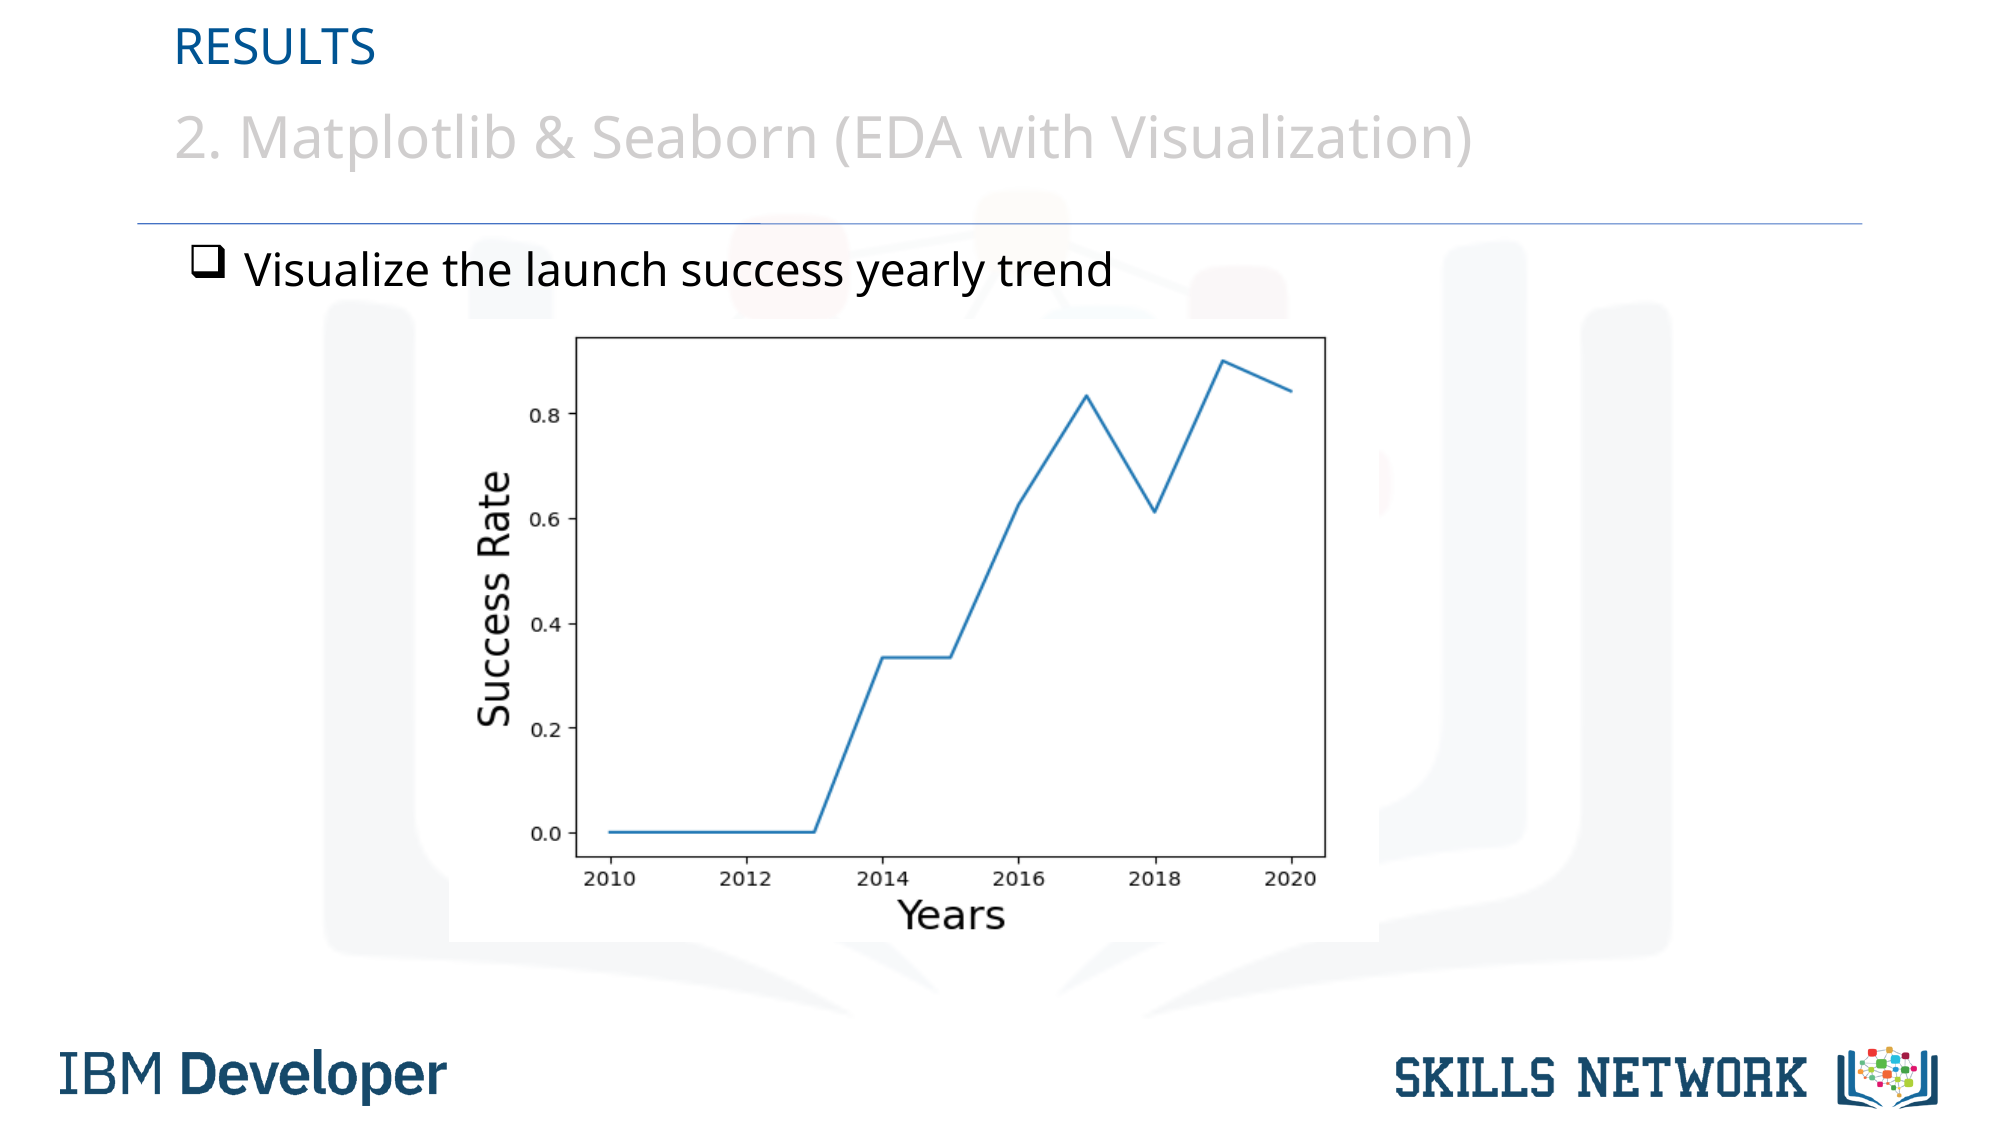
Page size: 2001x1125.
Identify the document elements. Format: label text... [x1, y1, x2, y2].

text_box RESULTS [158, 0, 1621, 113]
text_box Visualize the launch success yearly trend [172, 232, 1833, 303]
picture [1390, 1045, 1945, 1111]
picture [449, 319, 1379, 942]
picture [55, 1045, 459, 1108]
title 2. Matplotlib & Seaborn (EDA with Visualization) [159, 63, 1891, 217]
